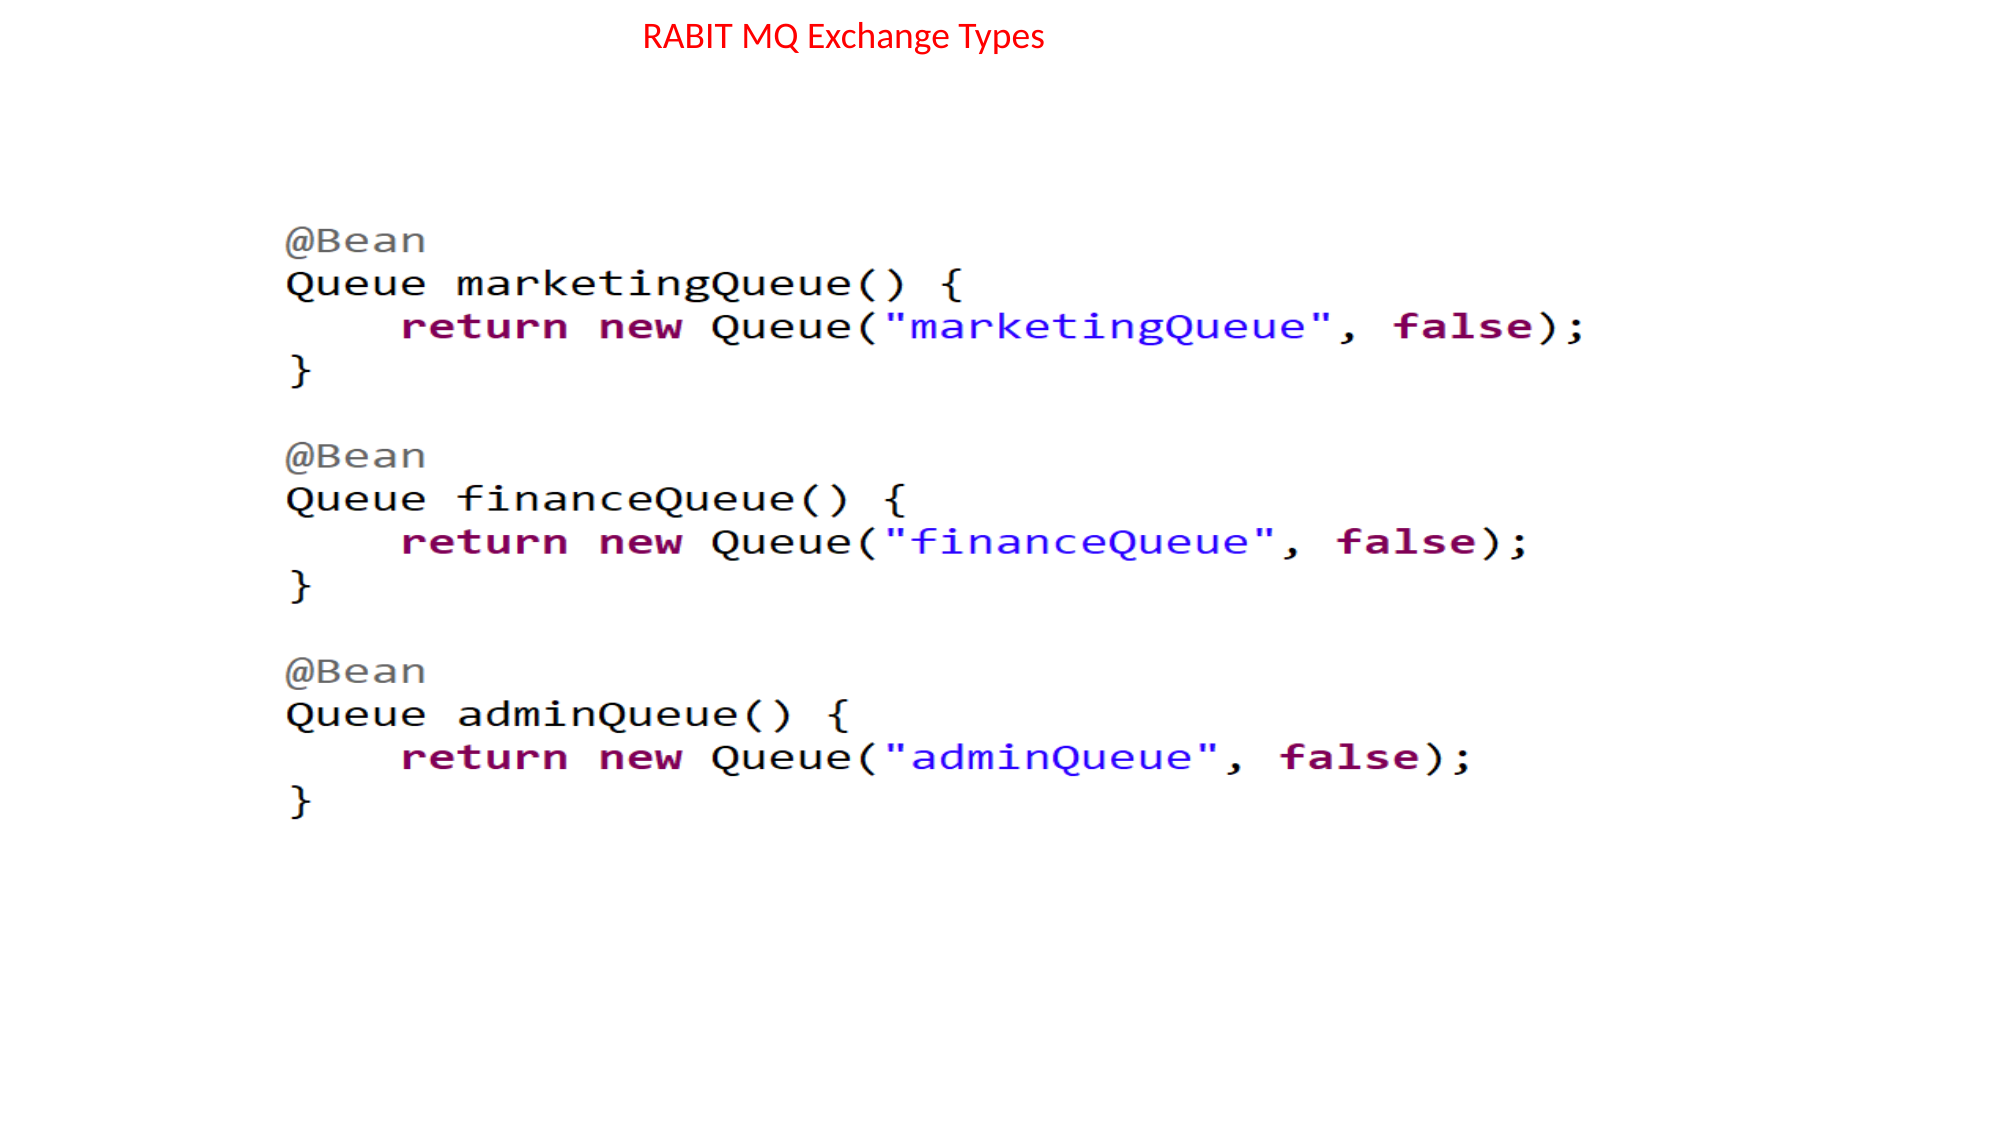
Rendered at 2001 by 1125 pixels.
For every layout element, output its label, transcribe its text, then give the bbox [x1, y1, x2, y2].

text_box RABIT MQ Exchange Types [322, 0, 1366, 69]
picture [242, 208, 1611, 839]
